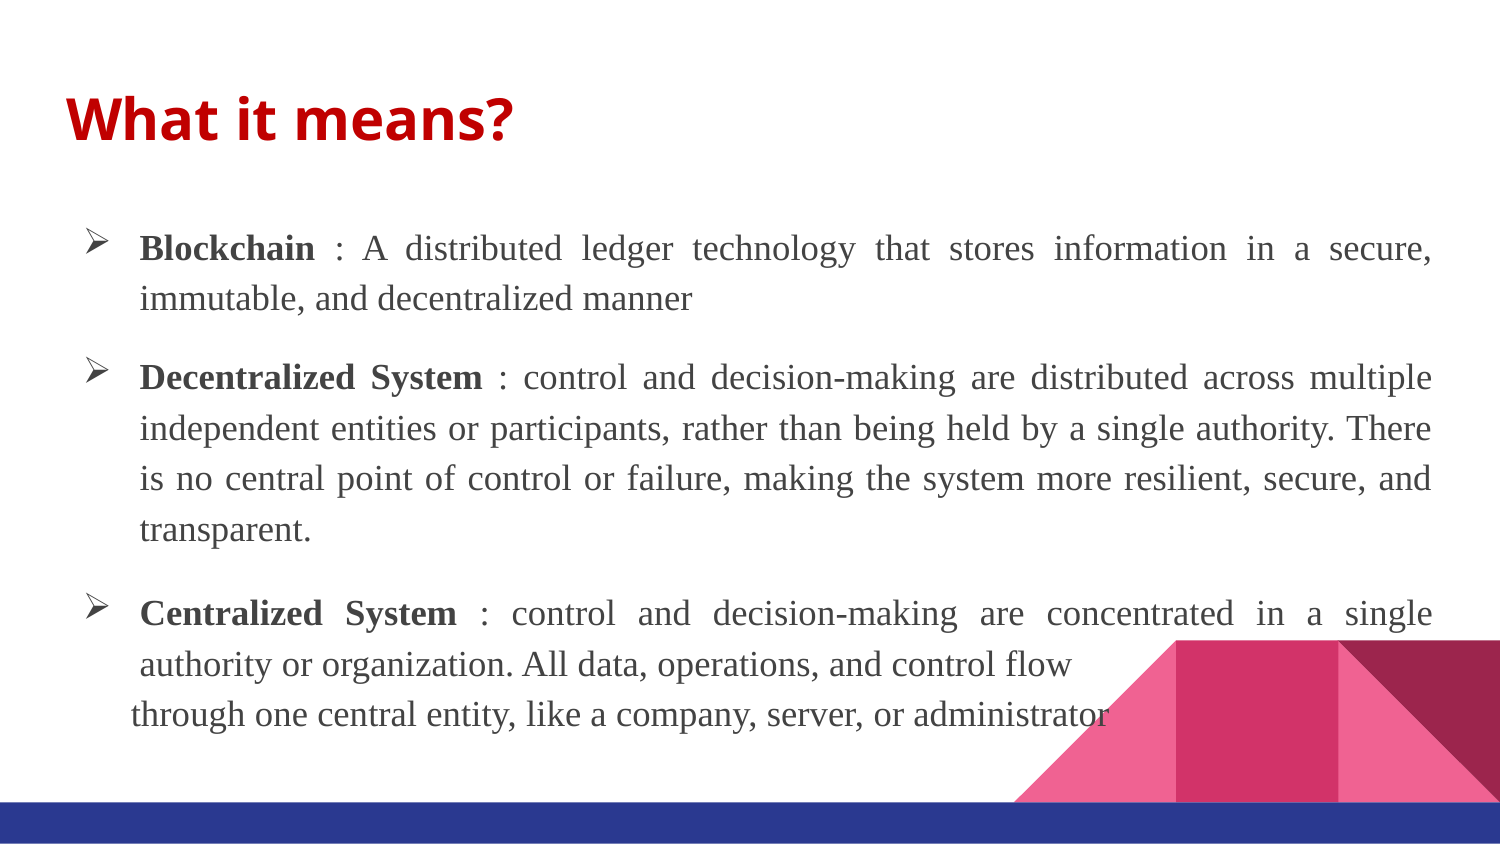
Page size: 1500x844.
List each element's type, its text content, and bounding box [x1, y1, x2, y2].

list Blockchain : A distributed ledger technology that stores information in a secure, immutable, and decentralized manner Decentralized System : control and decision-making are distributed across multiple independent entities or participants, rather than being held by a single authority. There is no central point of control or failure, making the system more resilient, secure, and transparent. Centralized System : control and decision-making are concentrated in a single authority or organization. All data, operations, and control flow through one central entity, like a company, server, or administrator [51, 201, 1449, 750]
title What it means? [51, 67, 1449, 167]
